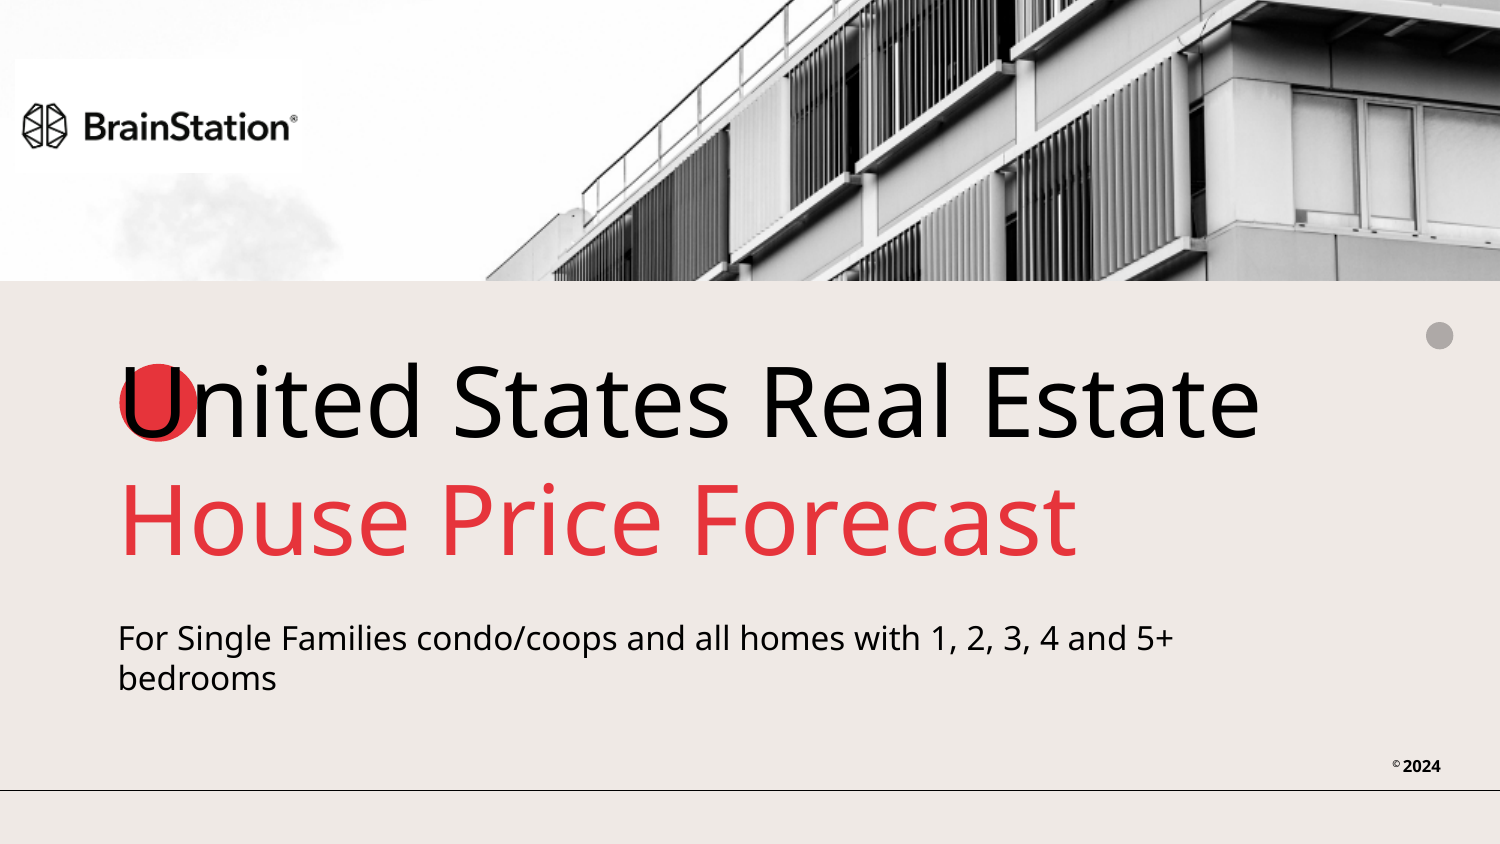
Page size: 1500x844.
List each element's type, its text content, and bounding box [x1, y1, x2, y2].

title United States Real Estate House Price Forecast [102, 324, 1474, 603]
subtitle © 2024 [1377, 740, 1474, 791]
subtitle For Single Families condo/coops and all homes with 1, 2, 3, 4 and 5+ bedrooms [102, 602, 1243, 681]
picture [0, 0, 1500, 281]
